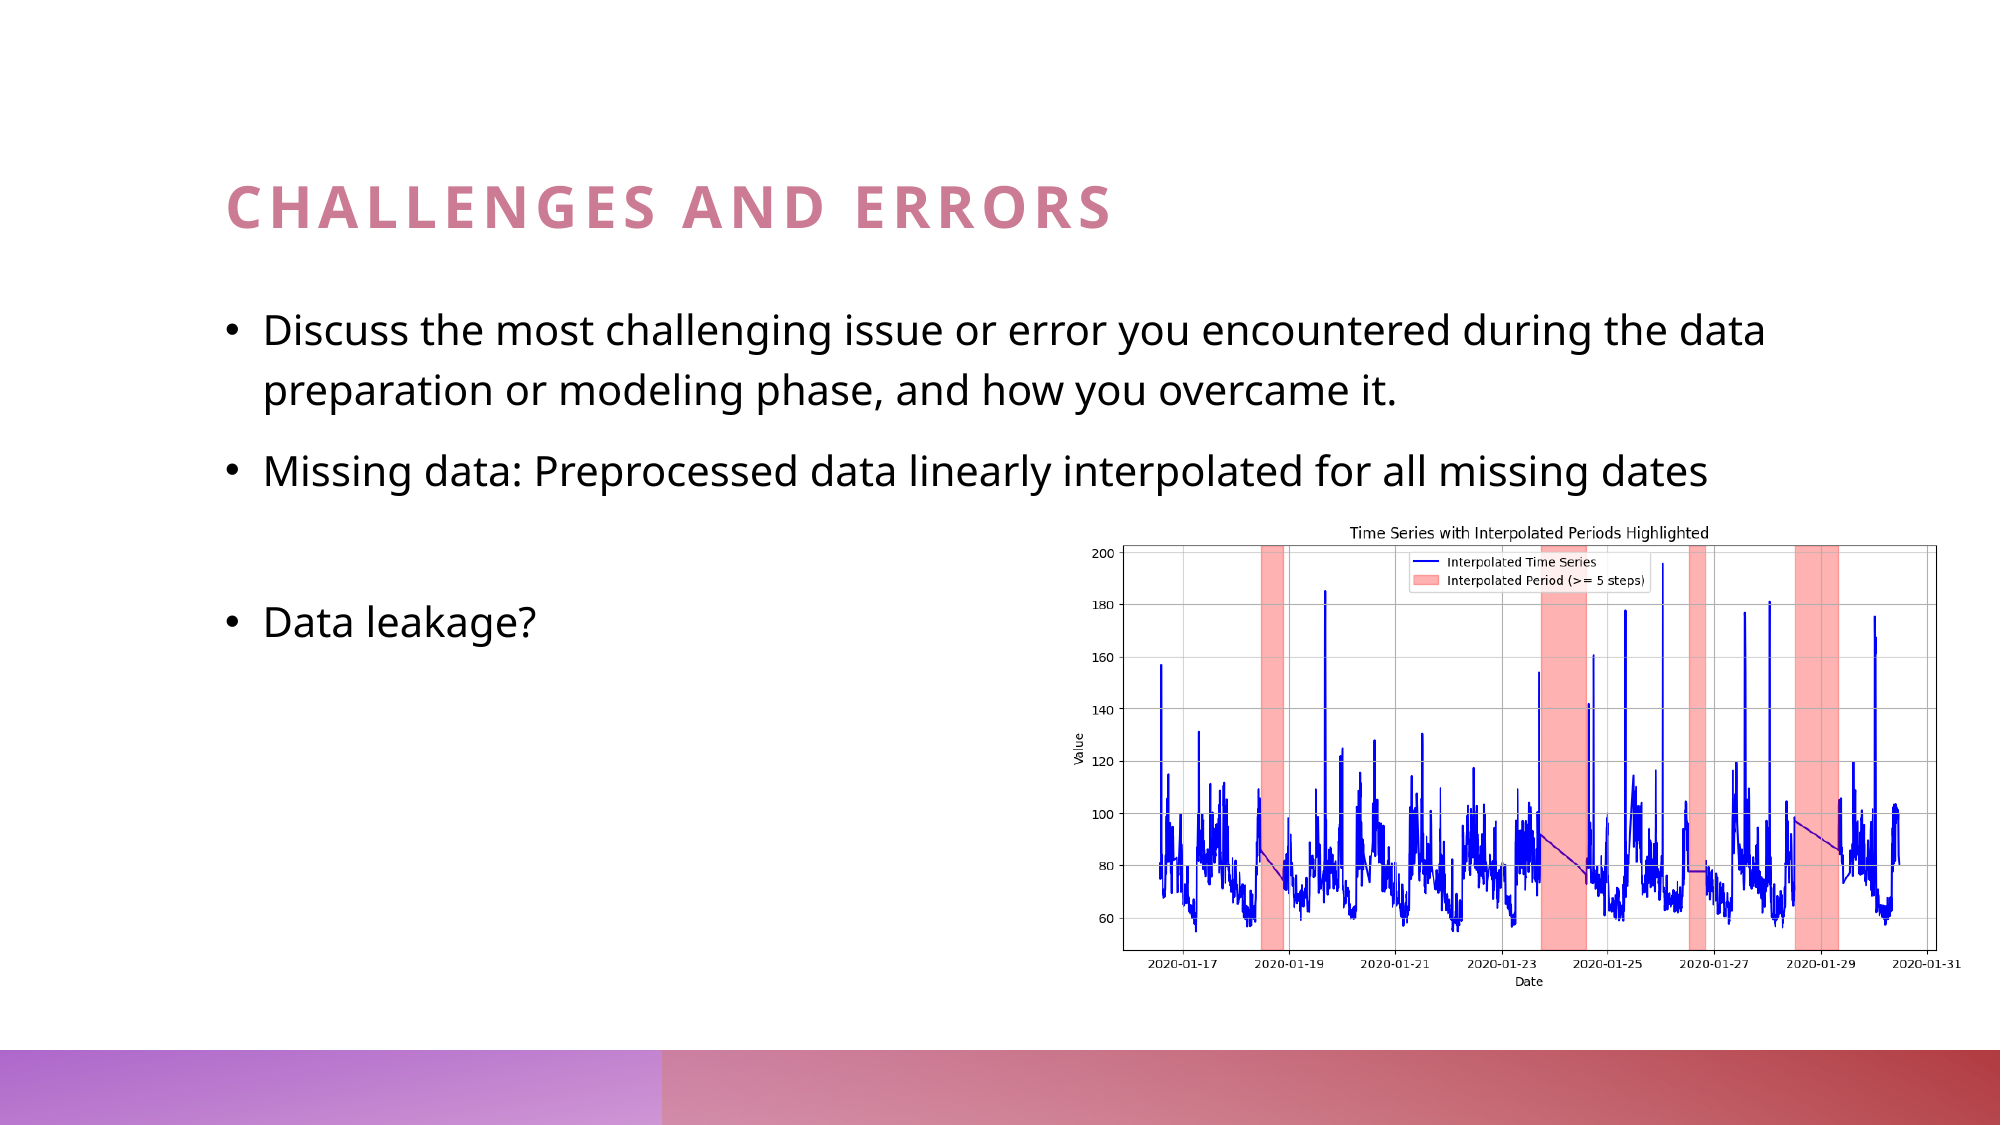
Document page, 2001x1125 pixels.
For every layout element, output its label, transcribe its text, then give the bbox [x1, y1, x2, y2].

list Discuss the most challenging issue or error you encountered during the data preparation or modeling phase, and how you overcame it. Missing data: Preprocessed data linearly interpolated for all missing dates Data leakage? [225, 293, 1905, 996]
picture [1064, 517, 1970, 996]
title Challenges and Errors [225, 130, 1905, 280]
